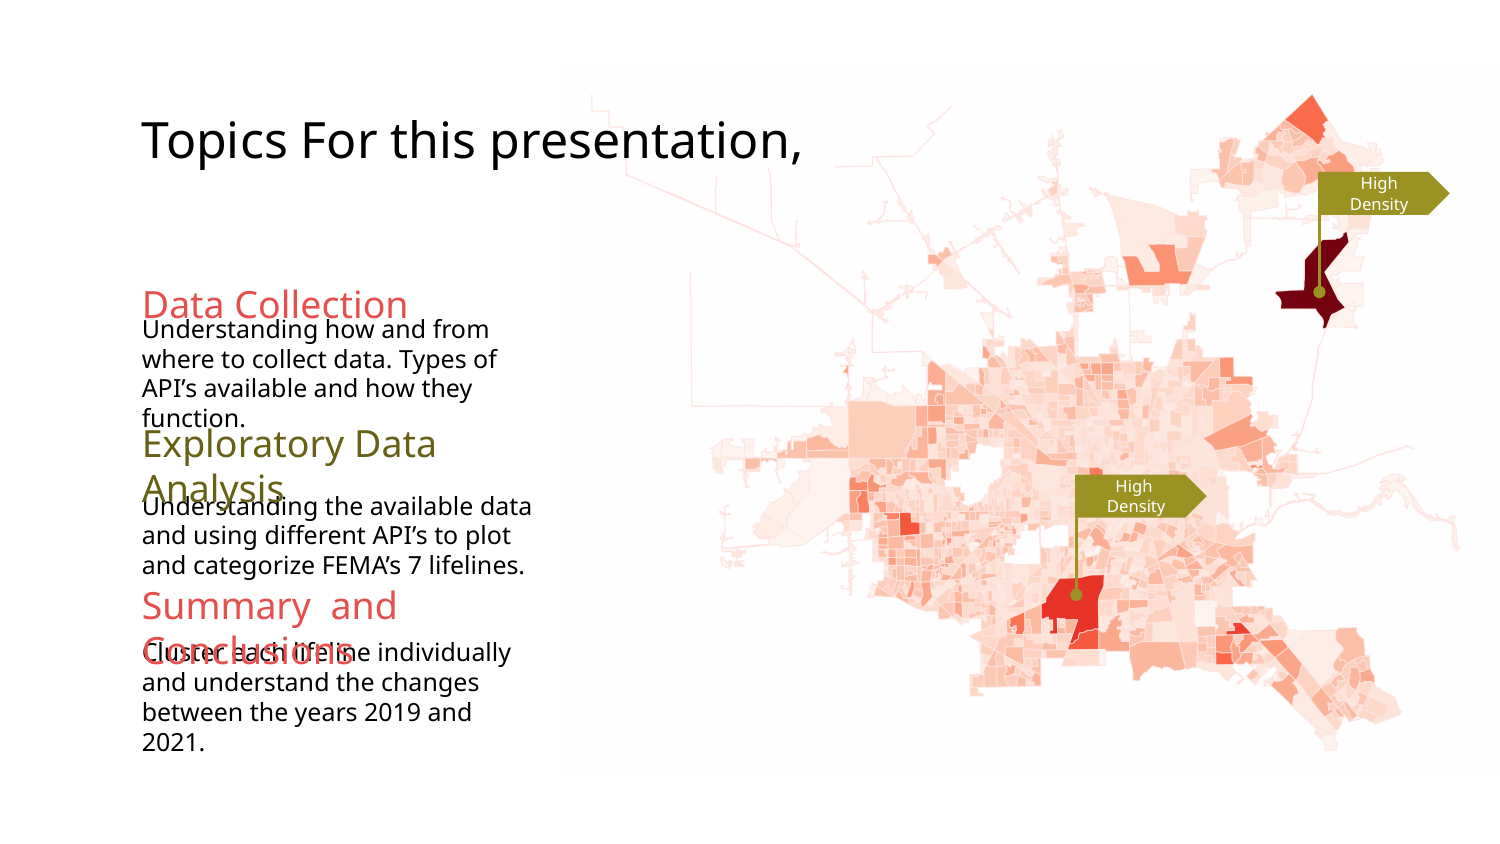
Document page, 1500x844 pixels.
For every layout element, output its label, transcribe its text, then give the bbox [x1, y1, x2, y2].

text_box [126, 439, 566, 584]
title Topics For this presentation, [126, 104, 551, 172]
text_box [1076, 474, 1207, 596]
picture [556, 65, 1500, 778]
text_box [1319, 171, 1450, 293]
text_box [126, 600, 614, 746]
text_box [126, 277, 557, 423]
